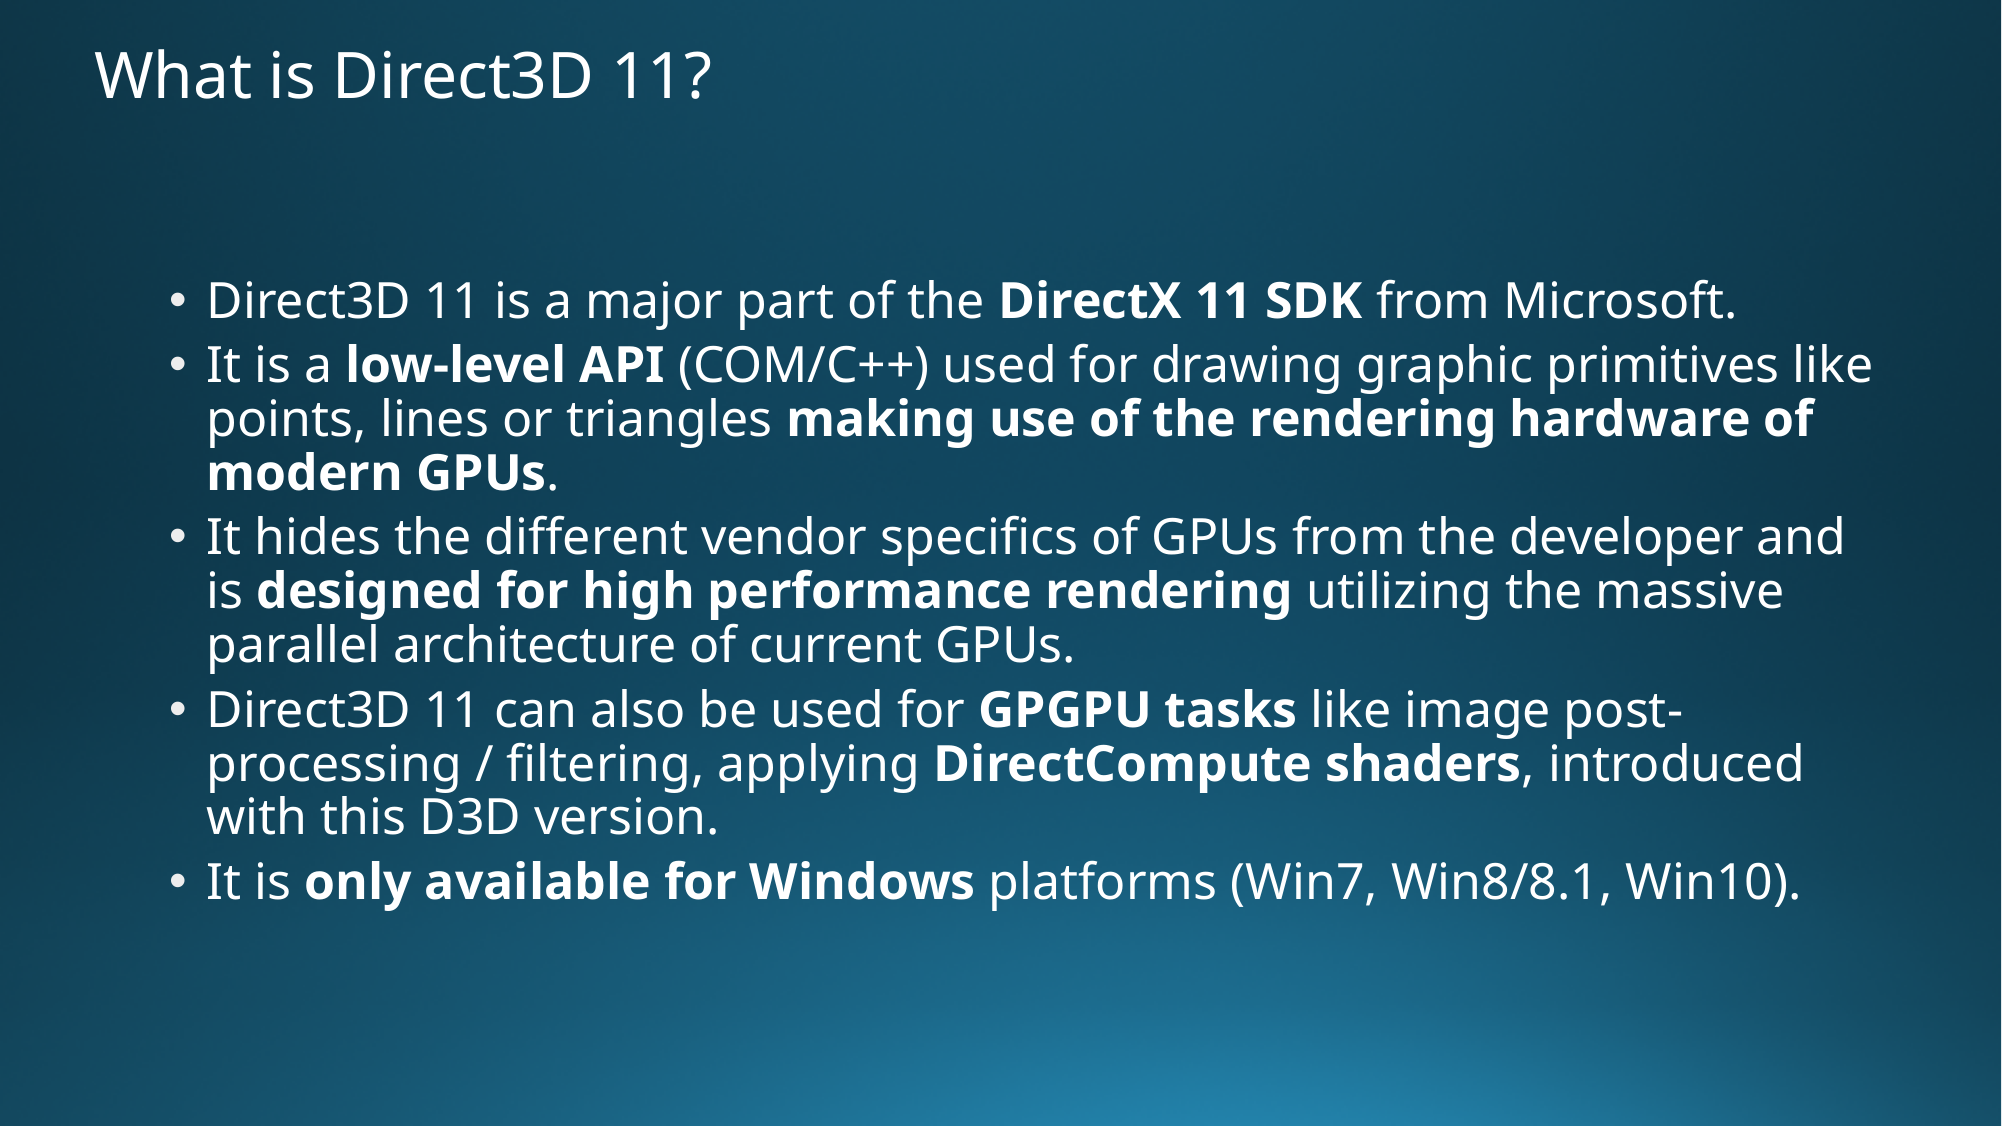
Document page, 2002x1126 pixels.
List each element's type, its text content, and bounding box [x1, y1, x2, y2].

picture [0, 0, 2002, 1126]
title What is Direct3D 11? [79, 35, 1580, 198]
list Direct3D 11 is a major part of the DirectX 11 SDK from Microsoft. It is a low-level API (COM/C++) used for drawing graphic primitives like points, lines or triangles making use of the rendering hardware of modern GPUs. It hides the different vendor specifics of GPUs from the developer and is designed for high performance rendering utilizing the massive parallel architecture of current GPUs. Direct3D 11 can also be used for GPGPU tasks like image post-processing / filtering, applying DirectCompute shaders, introduced with this D3D version. It is only available for Windows platforms (Win7, Win8/8.1, Win10). [79, 267, 1910, 921]
